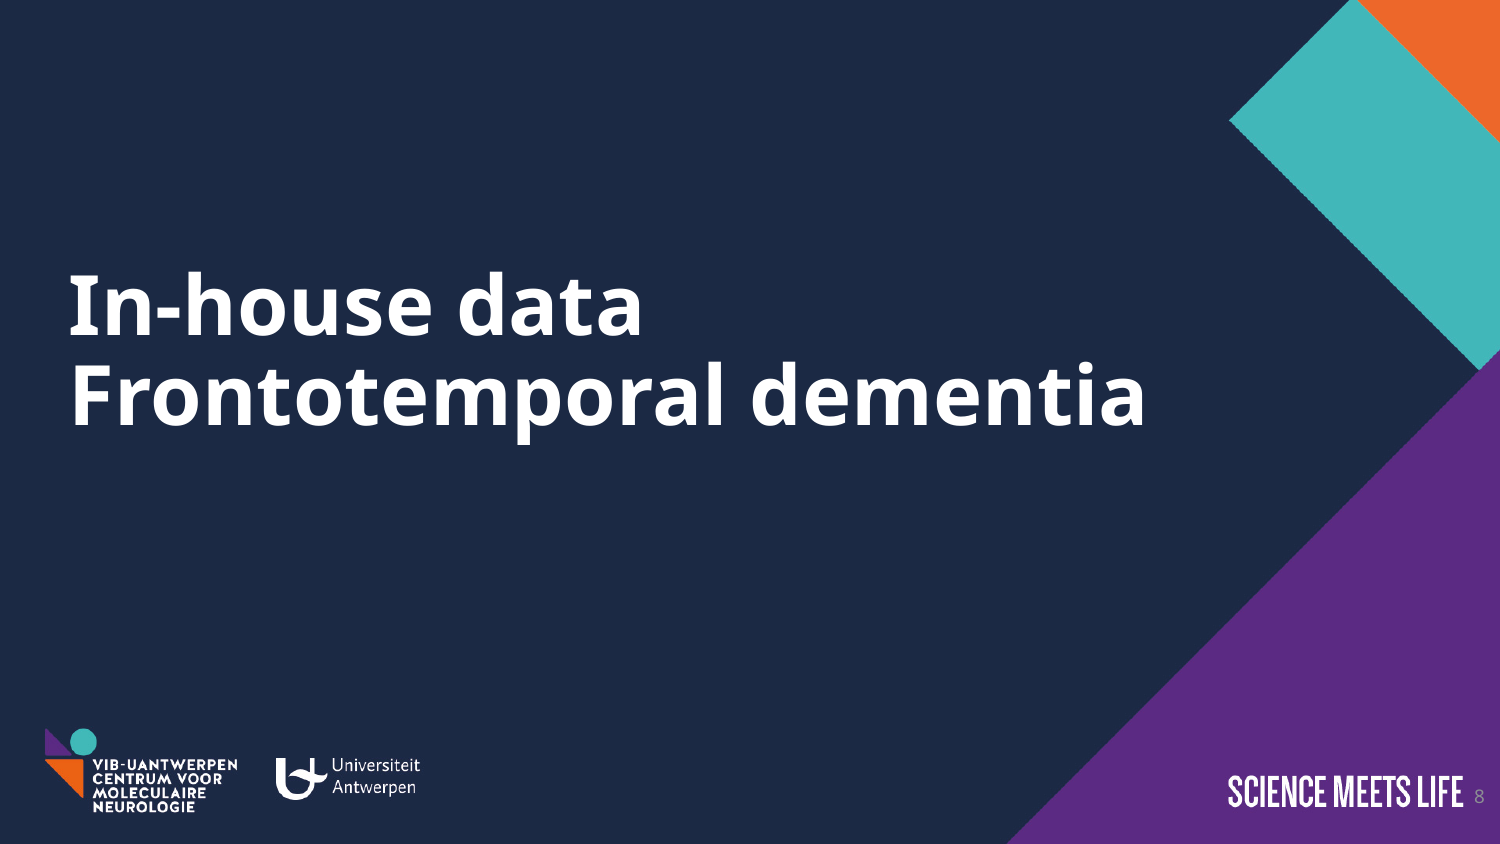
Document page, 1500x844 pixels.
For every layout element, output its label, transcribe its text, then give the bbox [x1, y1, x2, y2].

slide_number 8 [1409, 764, 1500, 830]
picture [0, 0, 1500, 844]
title In-house data Frontotemporal dementia [53, 157, 1213, 451]
